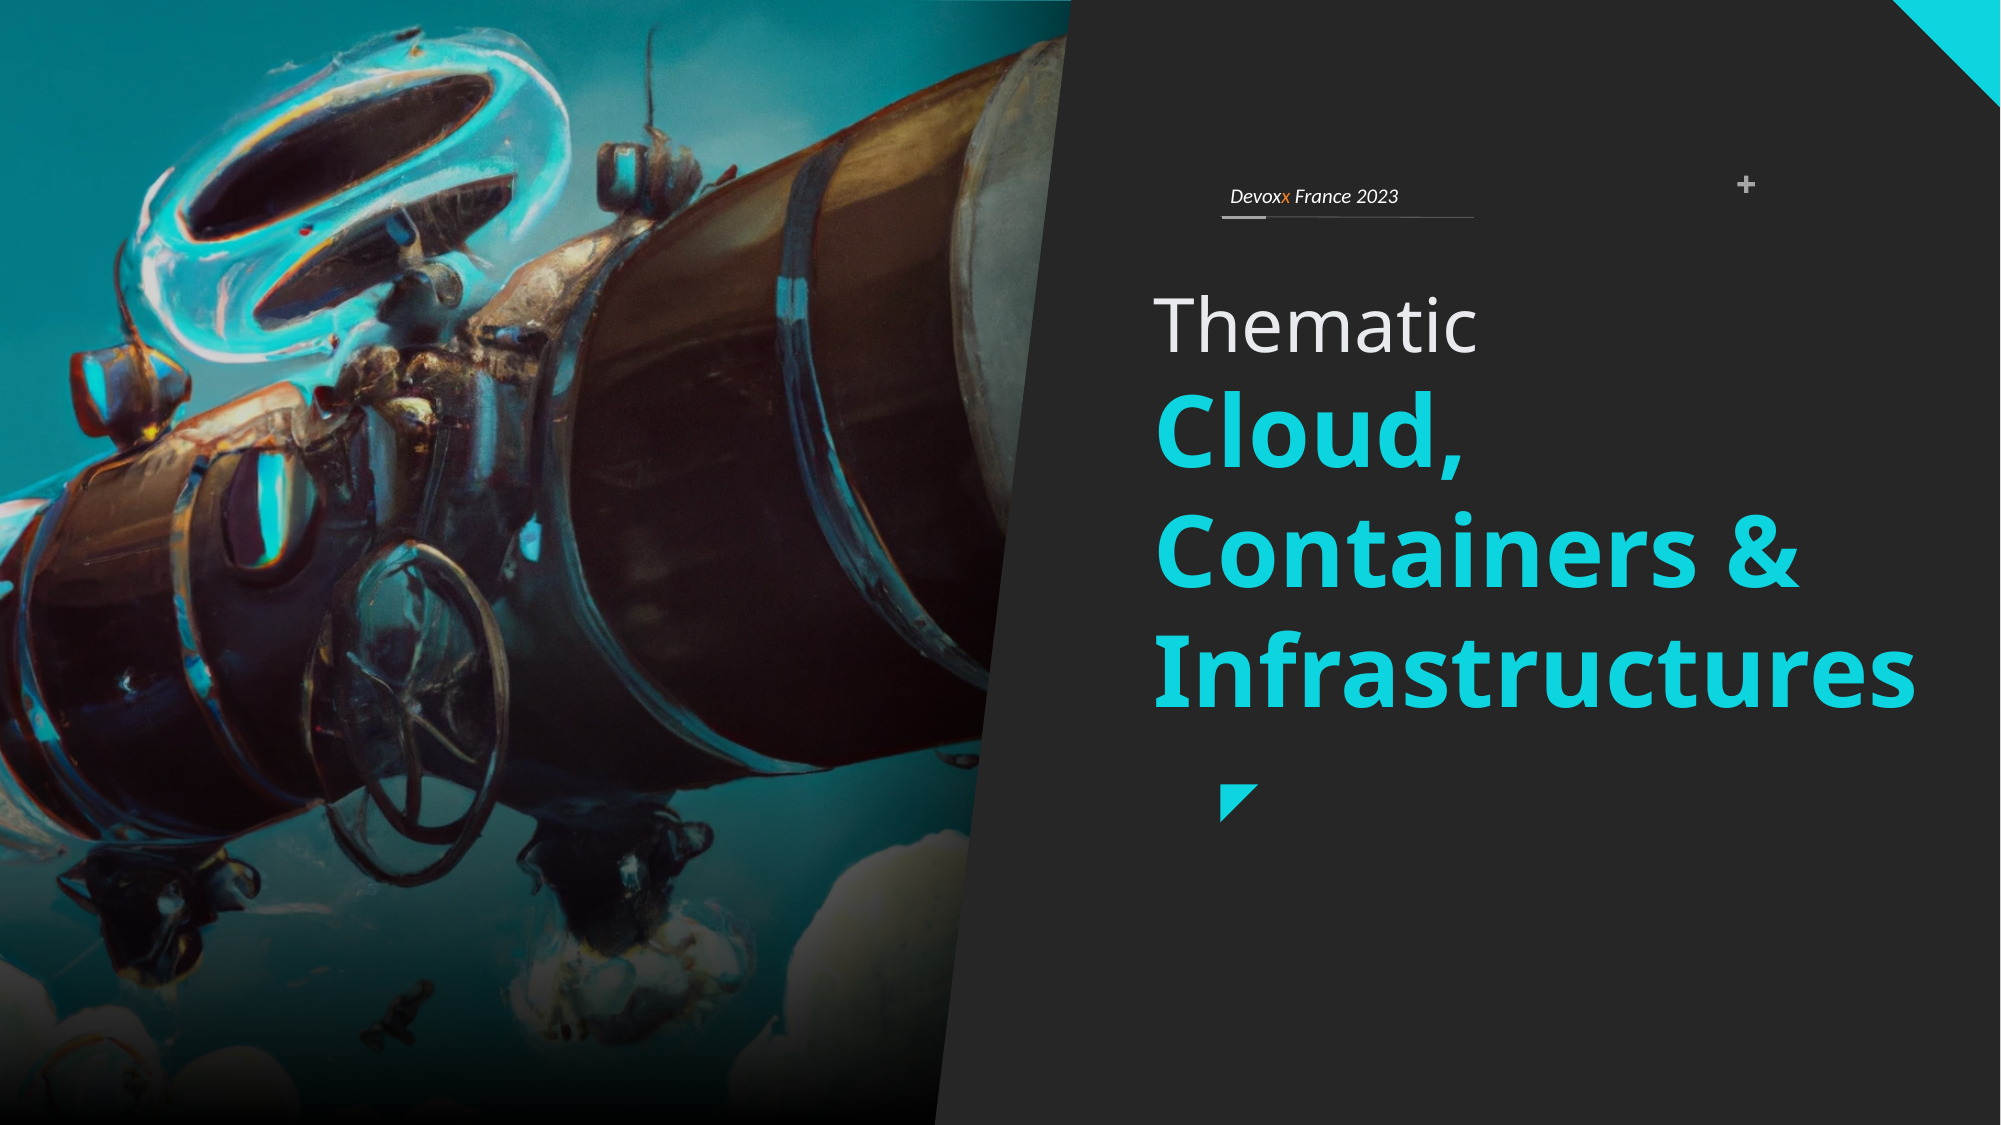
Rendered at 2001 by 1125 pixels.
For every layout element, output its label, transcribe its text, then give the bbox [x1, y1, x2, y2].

text_box [1891, 0, 2000, 109]
text_box [1219, 783, 1261, 825]
text_box Thematic Cloud, Containers & Infrastructures [1139, 269, 1955, 735]
text_box [1736, 174, 1756, 194]
picture [0, 0, 1071, 994]
text_box Devoxx France 2023 [1215, 175, 1414, 216]
